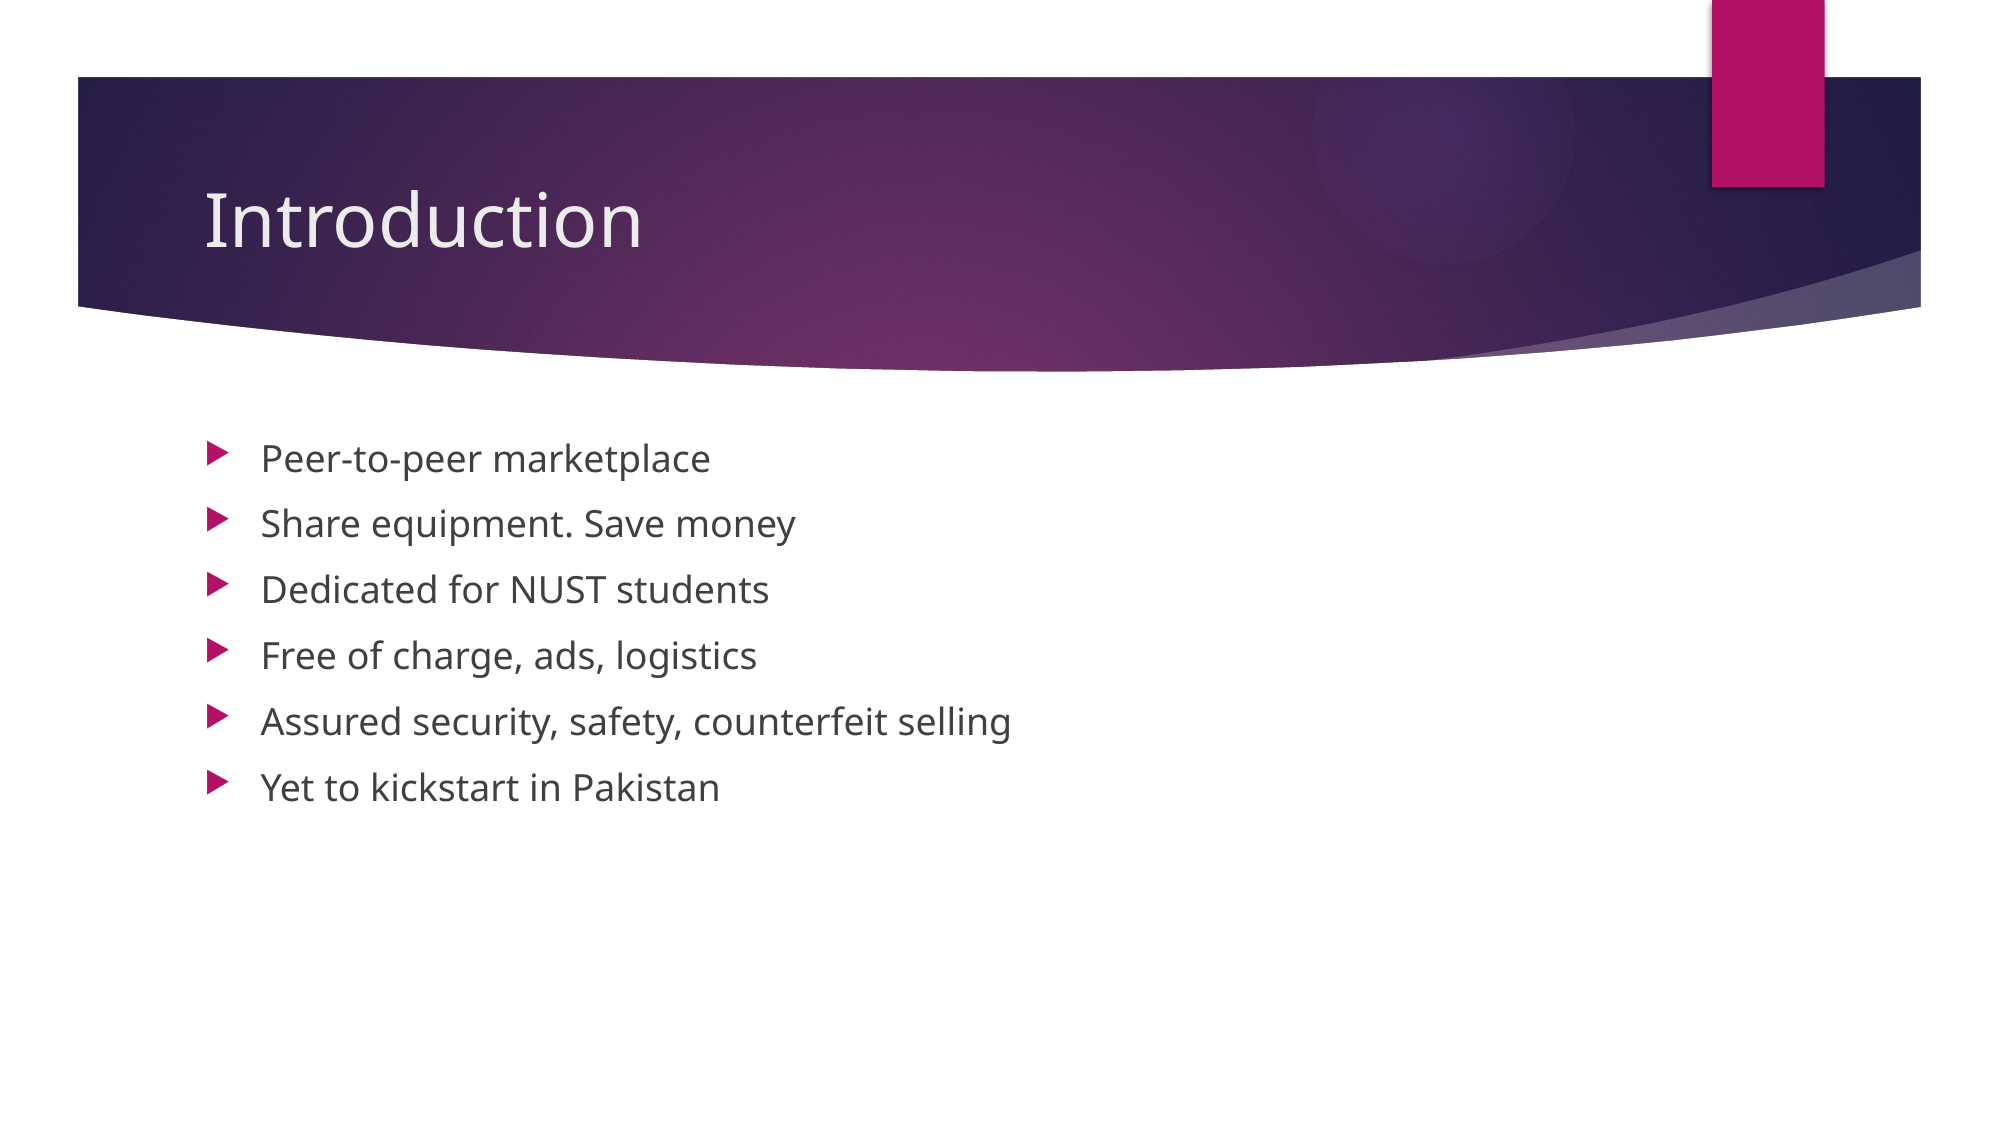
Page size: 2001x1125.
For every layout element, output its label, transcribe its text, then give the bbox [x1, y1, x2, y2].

list Peer-to-peer marketplace Share equipment. Save money Dedicated for NUST students Free of charge, ads, logistics Assured security, safety, counterfeit selling Yet to kickstart in Pakistan [189, 427, 1638, 988]
title Introduction [189, 159, 1627, 276]
